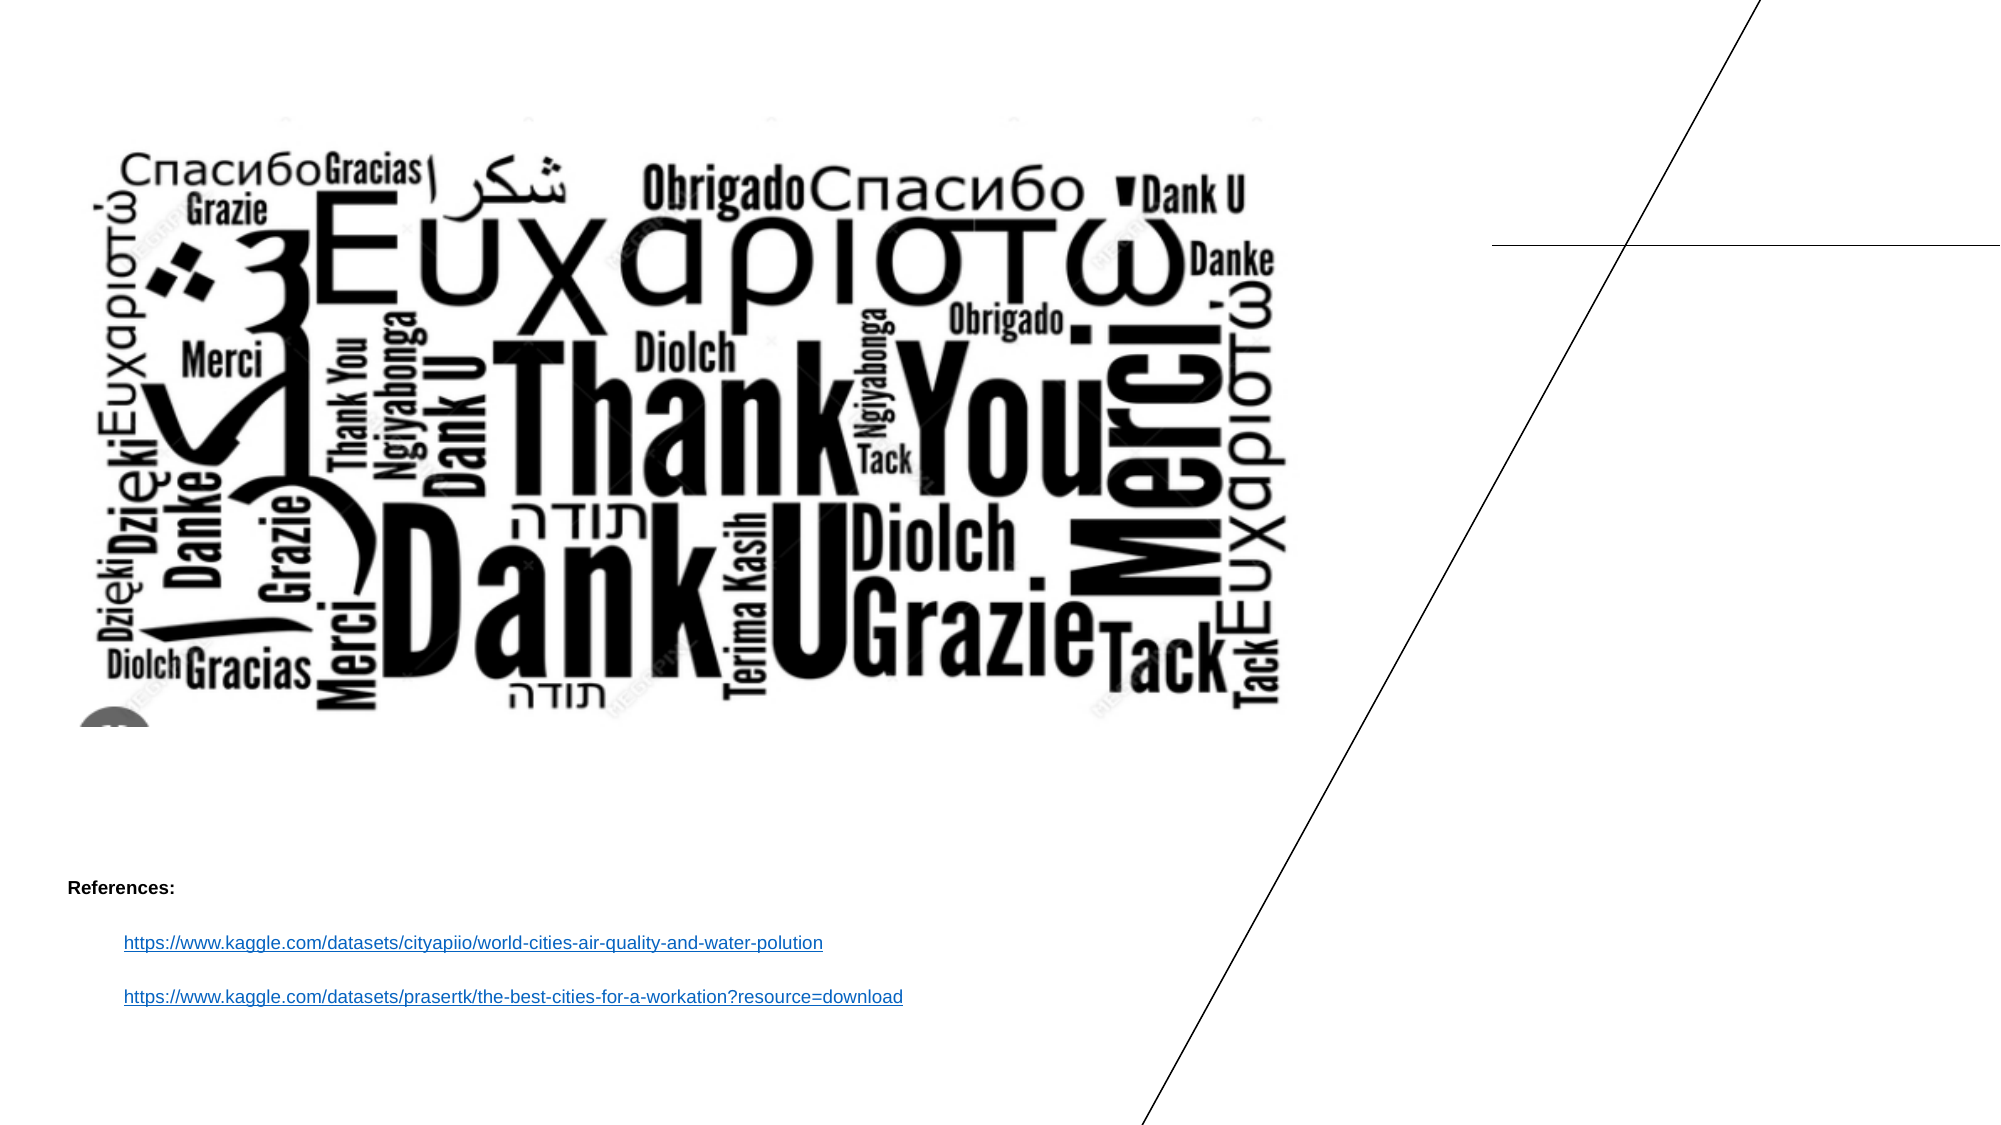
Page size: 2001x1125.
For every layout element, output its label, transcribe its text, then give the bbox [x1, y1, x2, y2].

picture [72, 100, 1323, 727]
subtitle References: https://www.kaggle.com/datasets/cityapiio/world-cities-air-quality-and-water-polution https://www.kaggle.com/datasets/prasertk/the-best-cities-for-a-workation?resource=download [52, 857, 936, 1125]
